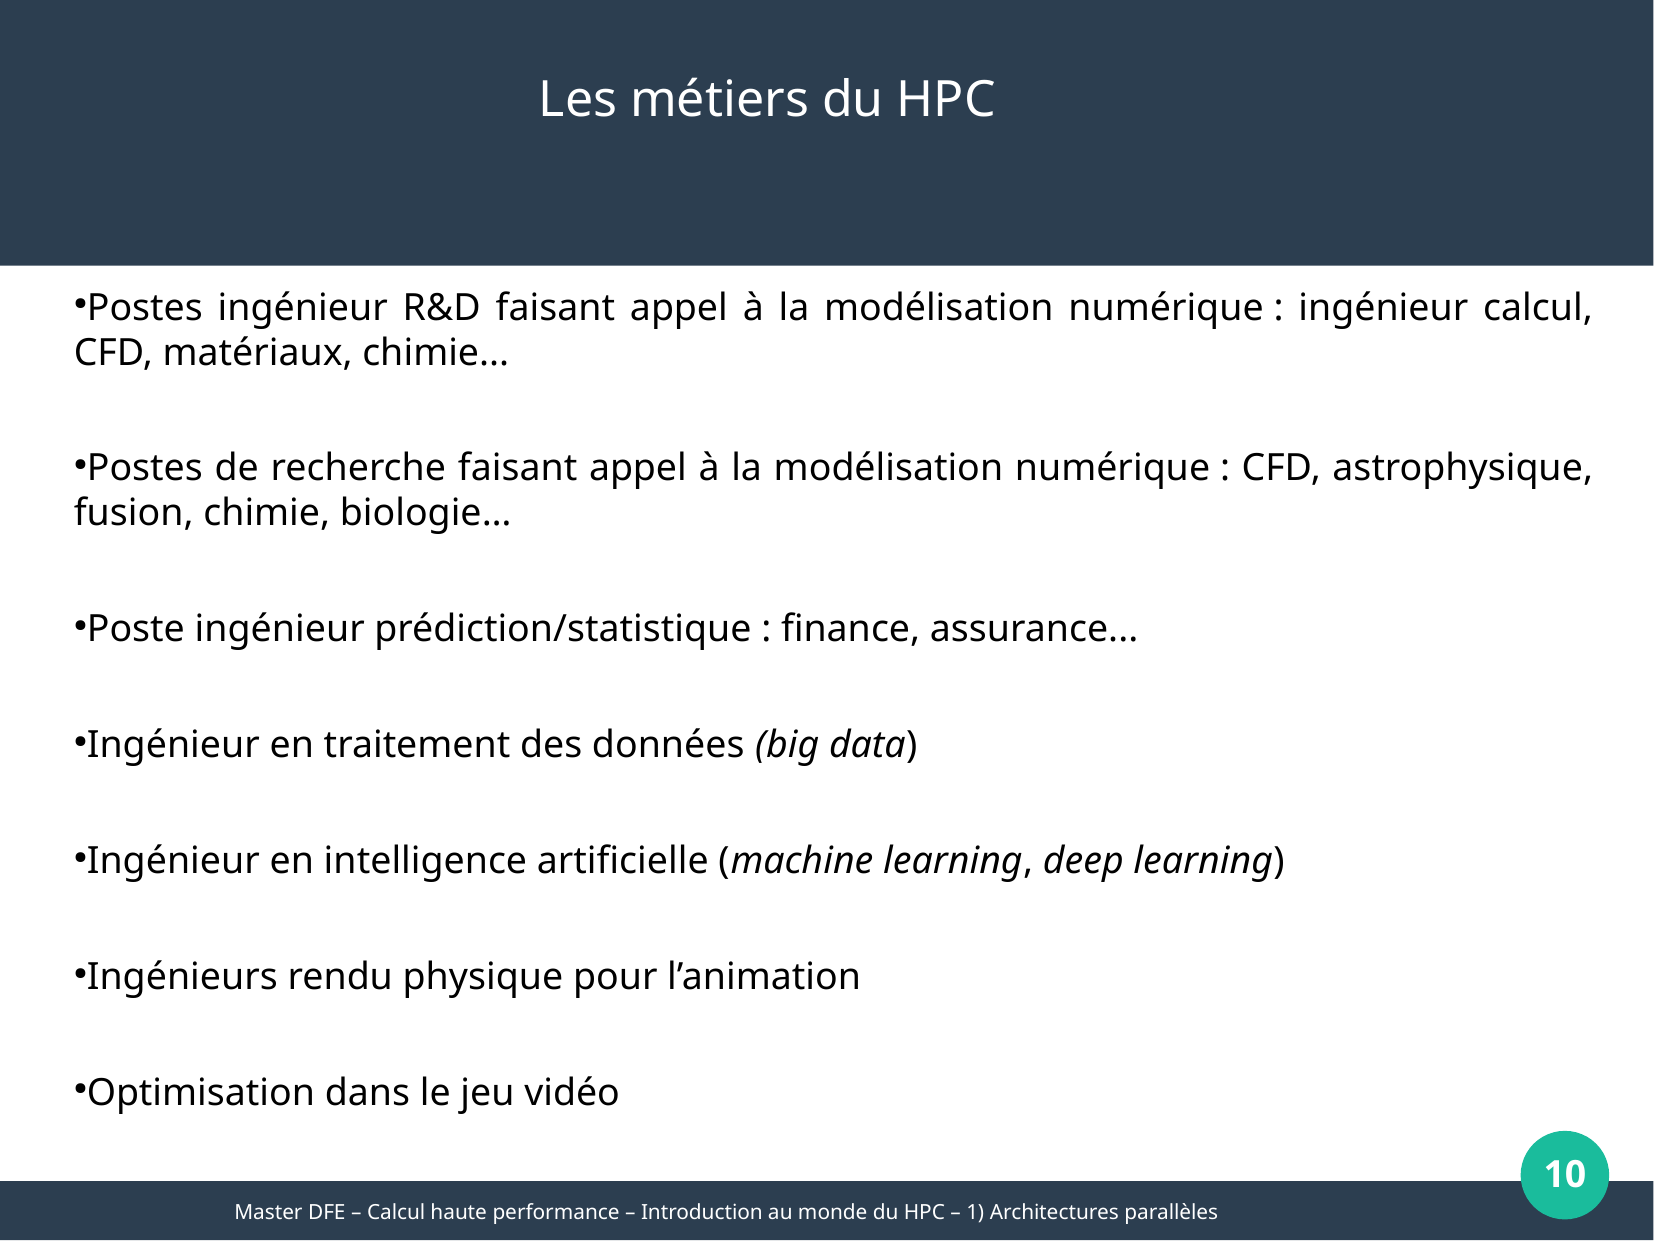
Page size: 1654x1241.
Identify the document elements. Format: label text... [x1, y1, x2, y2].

text_box Les métiers du HPC [524, 58, 1012, 134]
slide_number 10 [1505, 1116, 1624, 1235]
text_box Master DFE – Calcul haute performance – Introduction au monde du HPC – 1) Architectures parallèles [219, 1191, 1234, 1232]
text_box Postes ingénieur R&D faisant appel à la modélisation numérique : ingénieur calcul, CFD, matériaux, chimie... Postes de recherche faisant appel à la modélisation numérique : CFD, astrophysique, fusion, chimie, biologie… Poste ingénieur prédiction/statistique : finance, assurance... Ingénieur en traitement des données (big data) Ingénieur en intelligence artificielle (machine learning, deep learning) Ingénieurs rendu physique pour l’animation Optimisation dans le jeu vidéo [58, 275, 1610, 1120]
